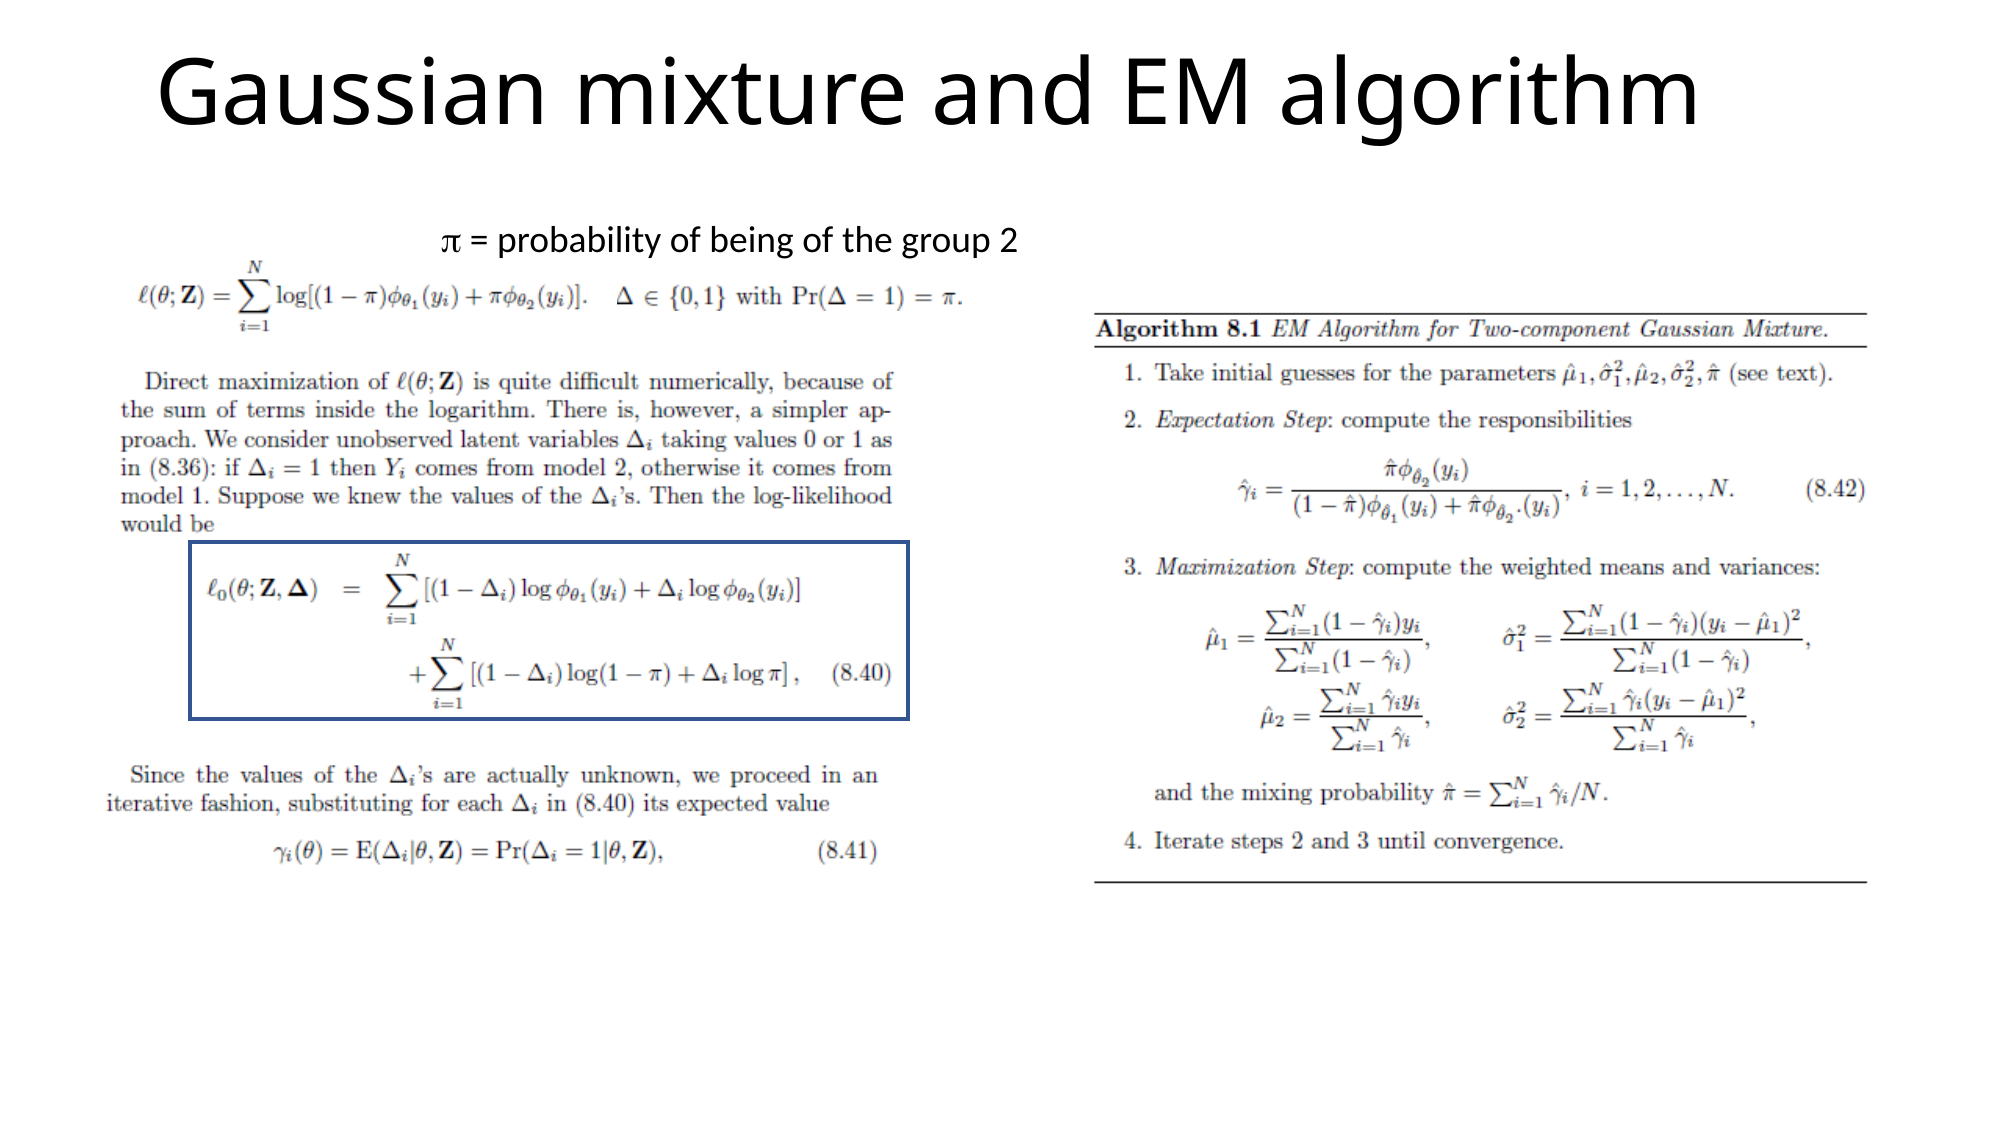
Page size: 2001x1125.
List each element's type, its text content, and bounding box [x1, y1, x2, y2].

picture [100, 355, 909, 720]
picture [137, 253, 599, 344]
text_box p = probability of being of the group 2 [426, 207, 1035, 268]
picture [617, 277, 962, 311]
title Gaussian mixture and EM algorithm [140, 0, 1866, 204]
picture [100, 764, 887, 879]
picture [1068, 304, 1897, 899]
